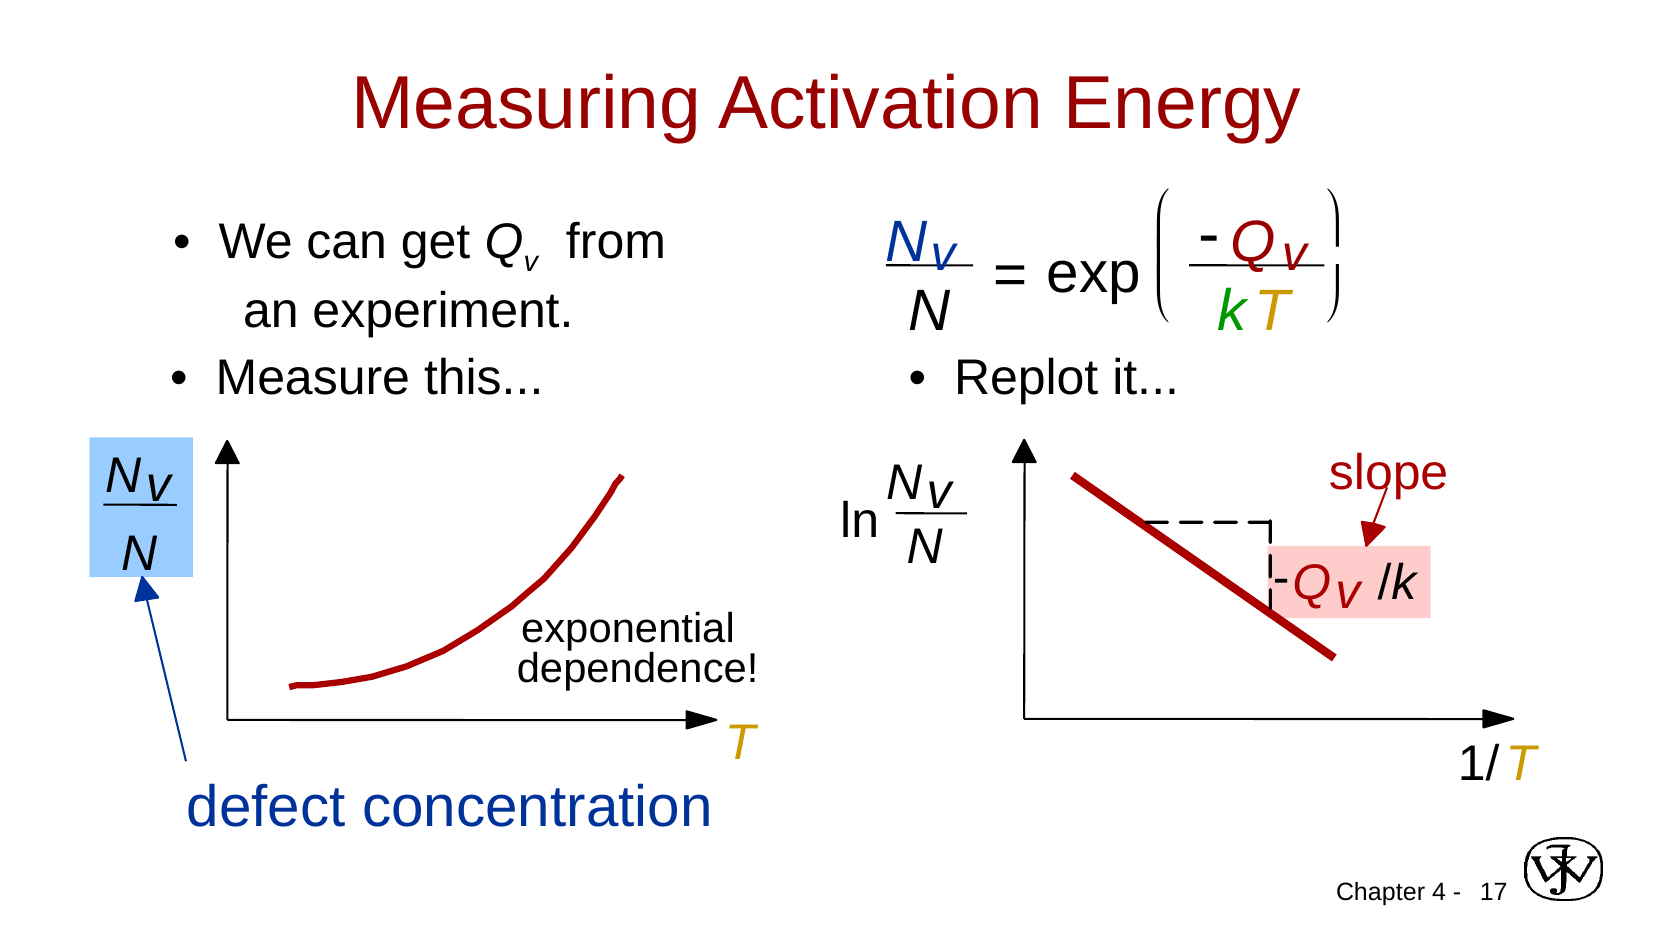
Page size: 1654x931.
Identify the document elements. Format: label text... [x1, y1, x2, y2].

text_box Measuring Activation Energy [68, 51, 1585, 145]
picture [1524, 837, 1603, 901]
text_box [89, 343, 760, 839]
text_box • We can get Qv from an experiment. [173, 208, 667, 337]
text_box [839, 343, 1537, 791]
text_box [885, 184, 1375, 342]
text_box <number> [1387, 868, 1601, 917]
